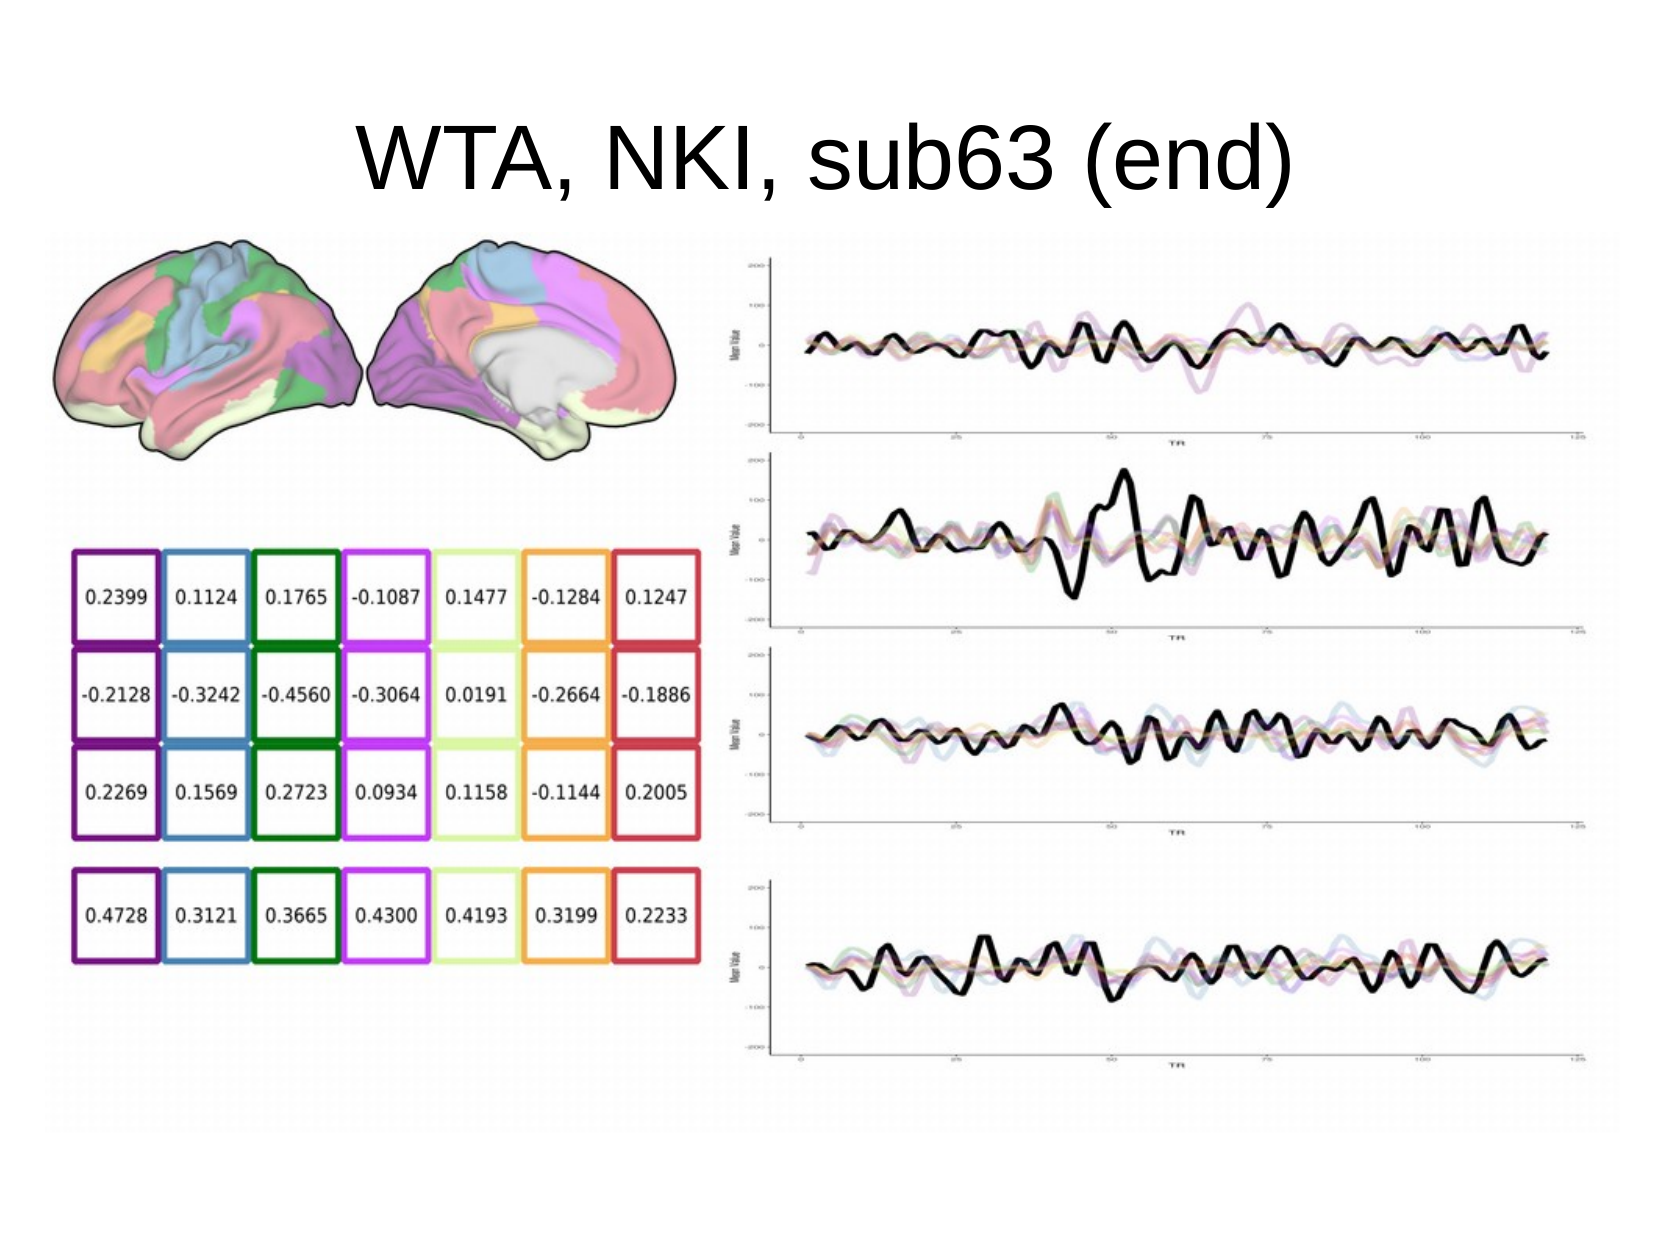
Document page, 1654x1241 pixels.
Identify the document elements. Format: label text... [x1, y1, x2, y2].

text_box WTA, NKI, sub63 (end) [82, 49, 1571, 231]
picture [45, 232, 1621, 1133]
